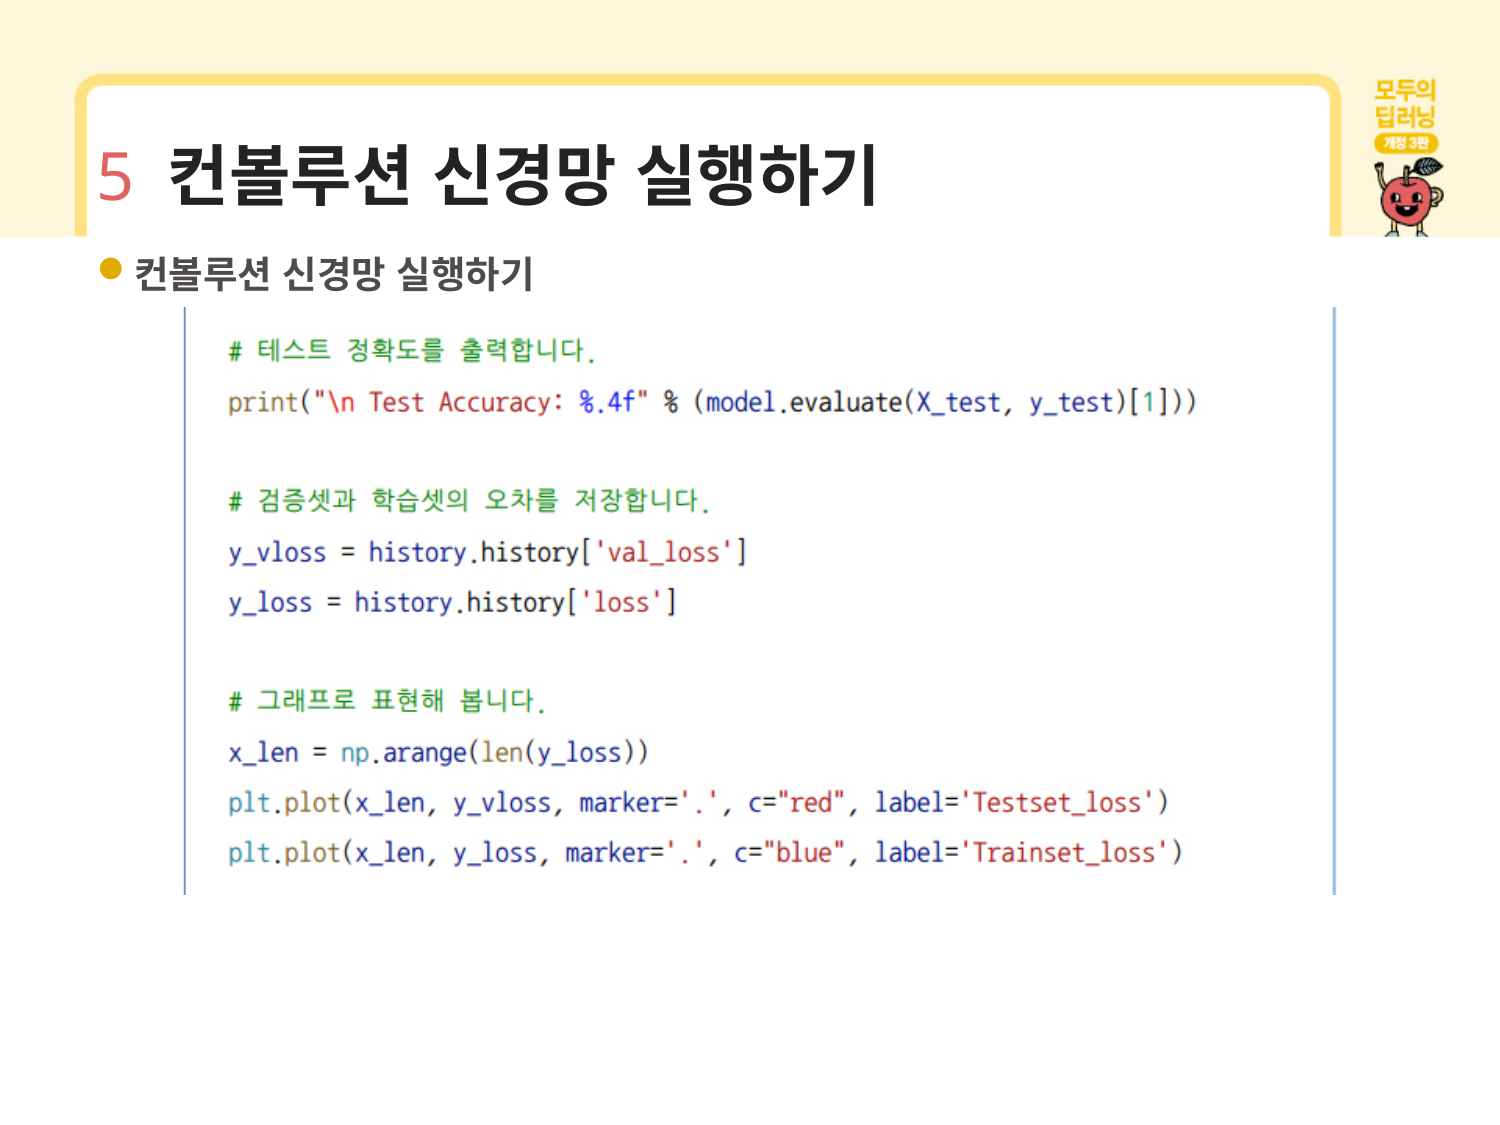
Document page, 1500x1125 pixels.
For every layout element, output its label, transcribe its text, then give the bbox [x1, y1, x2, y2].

list 컨볼루션 신경망 실행하기 [81, 239, 1412, 1054]
title 5 컨볼루션 신경망 실행하기 [81, 90, 1412, 222]
picture [0, 0, 1500, 1125]
